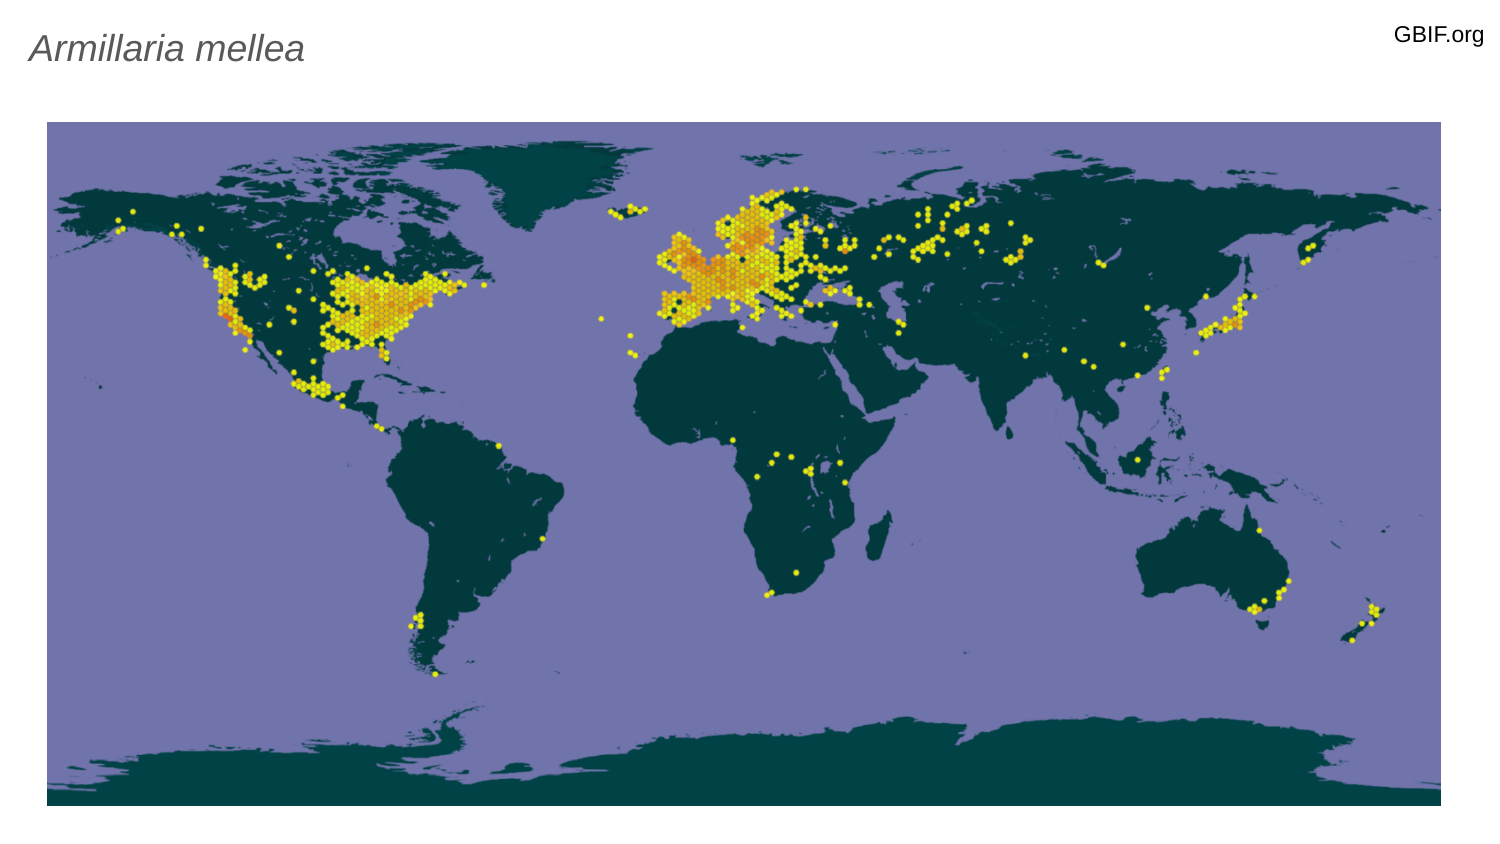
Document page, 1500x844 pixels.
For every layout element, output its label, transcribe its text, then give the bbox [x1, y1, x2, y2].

text_box Armillaria mellea [14, 8, 542, 111]
text_box GBIF.org [1183, 4, 1500, 64]
picture [47, 122, 1441, 806]
